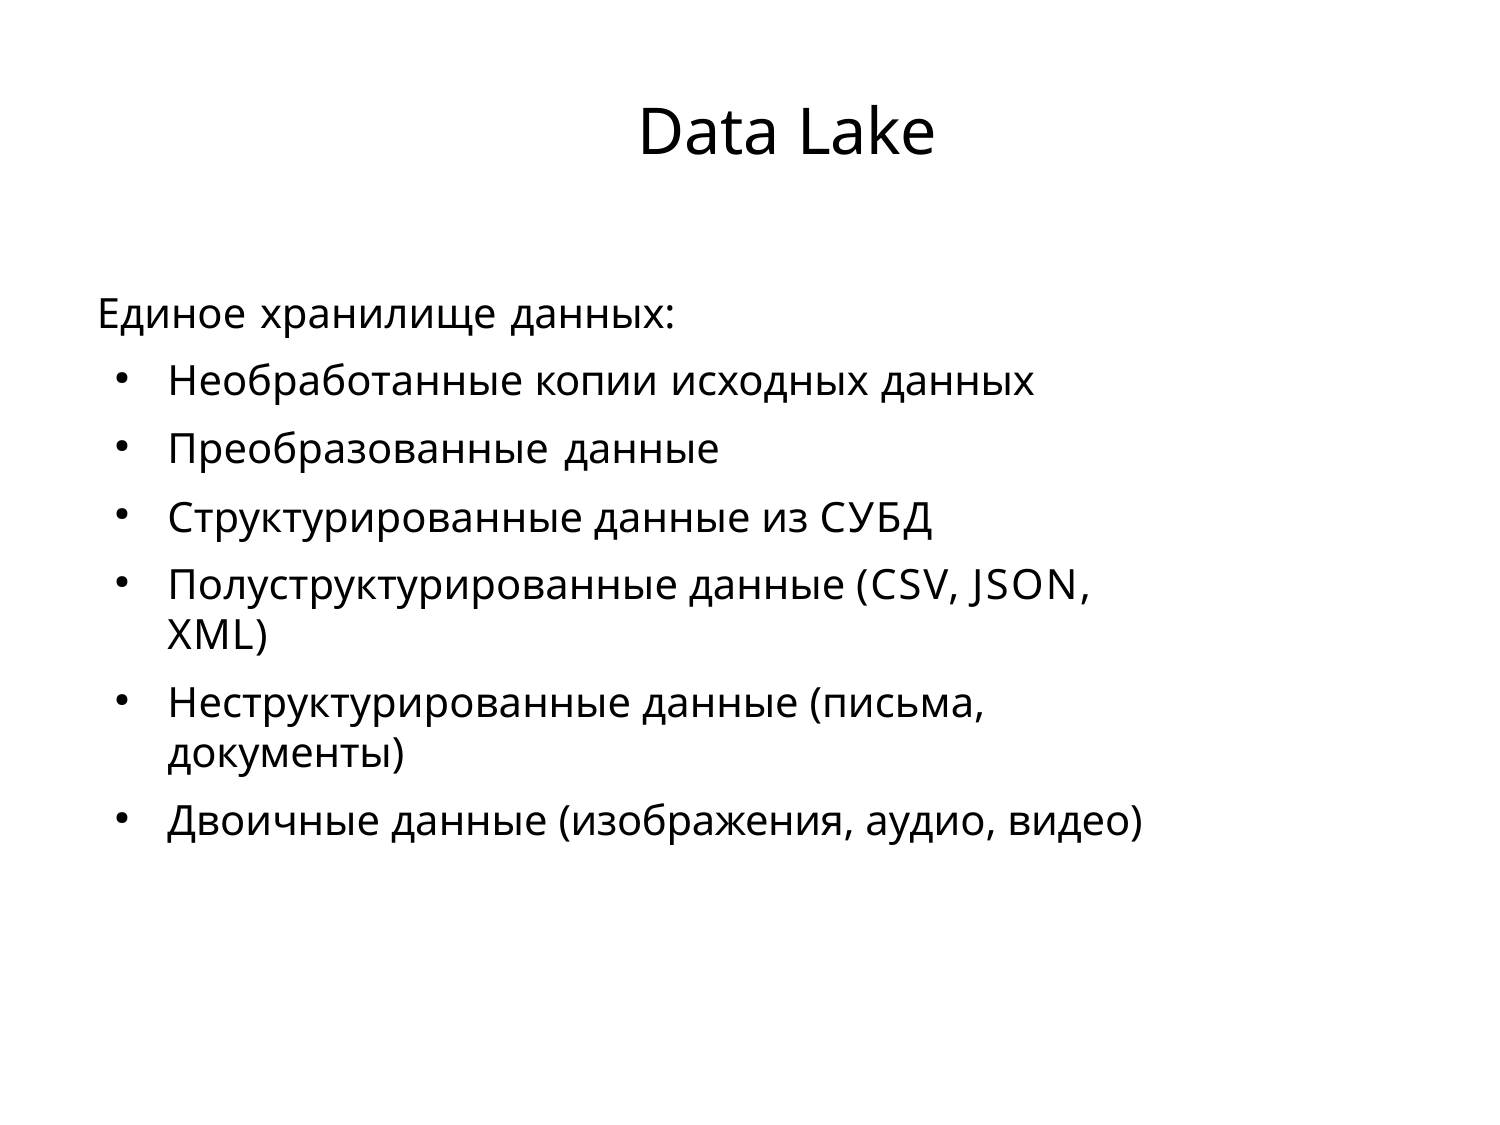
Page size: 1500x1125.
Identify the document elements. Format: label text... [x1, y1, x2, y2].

title Data Lake [75, 0, 1425, 223]
text_box Единое хранилище данных: Необработанные копии исходных данных Преобразованные данные Структурированные данные из СУБД Полуструктурированные данные (CSV, JSON, XML) Неструктурированные данные (письма, документы) Двоичные данные (изображения, аудио, видео) [94, 266, 1173, 845]
